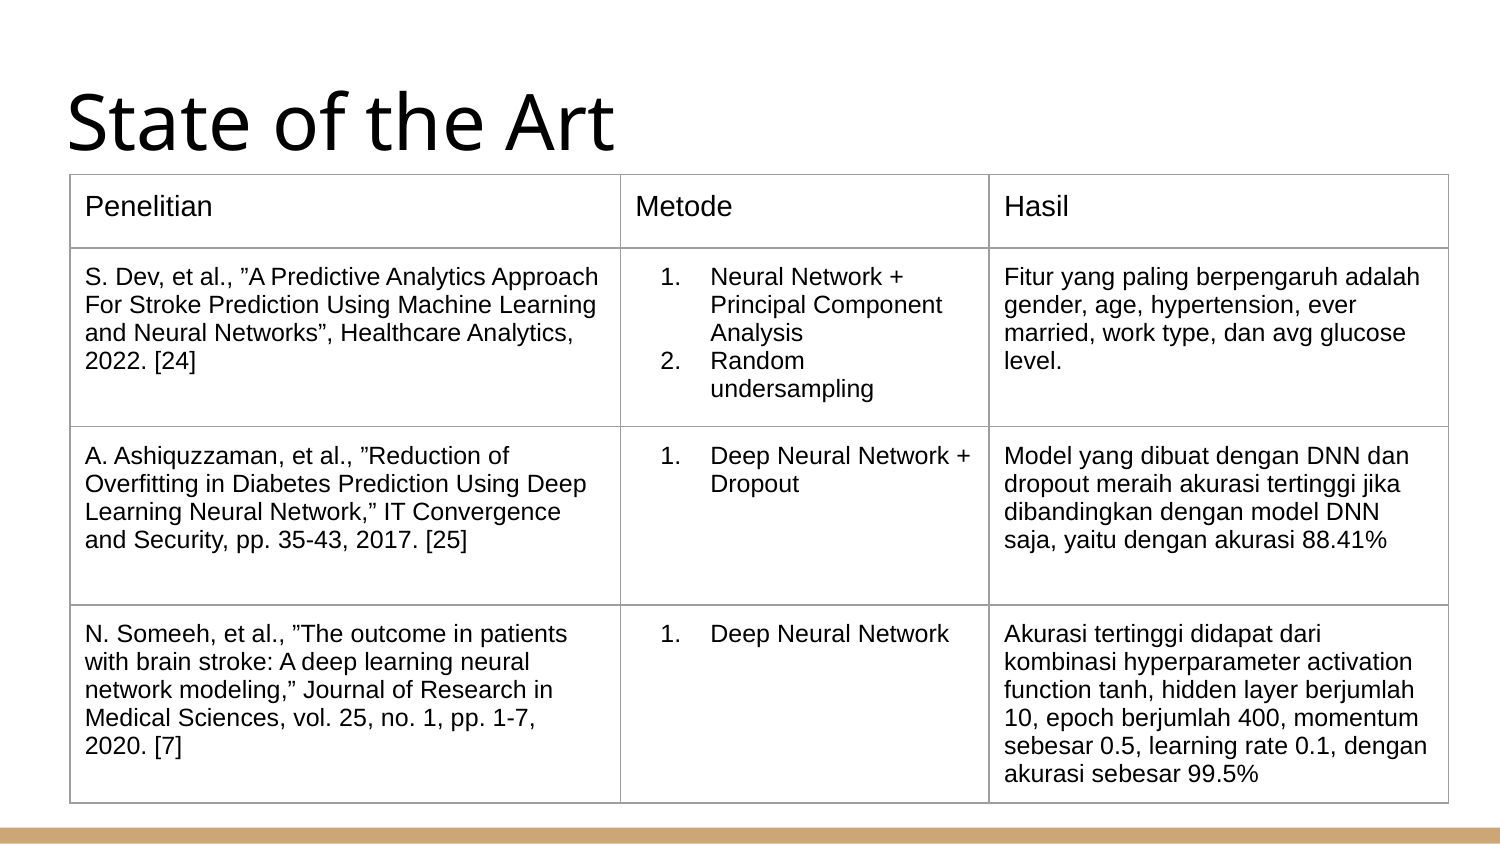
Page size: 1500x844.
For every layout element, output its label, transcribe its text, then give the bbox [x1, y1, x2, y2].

table_cell Neural Network + Principal Component Analysis Random undersampling [621, 249, 988, 426]
table_cell N. Someeh, et al., ”The outcome in patients with brain stroke: A deep learning neural network modeling,” Journal of Research in Medical Sciences, vol. 25, no. 1, pp. 1-7, 2020. [7] [71, 606, 620, 802]
table_cell Model yang dibuat dengan DNN dan dropout meraih akurasi tertinggi jika dibandingkan dengan model DNN saja, yaitu dengan akurasi 88.41% [990, 427, 1448, 604]
table_cell Deep Neural Network + Dropout [621, 427, 988, 604]
table_cell Deep Neural Network [621, 606, 988, 802]
table_cell Akurasi tertinggi didapat dari kombinasi hyperparameter activation function tanh, hidden layer berjumlah 10, epoch berjumlah 400, momentum sebesar 0.5, learning rate 0.1, dengan akurasi sebesar 99.5% [990, 606, 1448, 802]
table_cell Fitur yang paling berpengaruh adalah gender, age, hypertension, ever married, work type, dan avg glucose level. [990, 249, 1448, 426]
table_header Metode [621, 175, 988, 247]
table_cell S. Dev, et al., ”A Predictive Analytics Approach For Stroke Prediction Using Machine Learning and Neural Networks”, Healthcare Analytics, 2022. [24] [71, 249, 620, 426]
table_cell A. Ashiquzzaman, et al., ”Reduction of Overfitting in Diabetes Prediction Using Deep Learning Neural Network,” IT Convergence and Security, pp. 35-43, 2017. [25] [71, 427, 620, 604]
title State of the Art [51, 51, 1449, 189]
table_header Hasil [990, 175, 1448, 247]
table_header Penelitian [71, 175, 620, 247]
